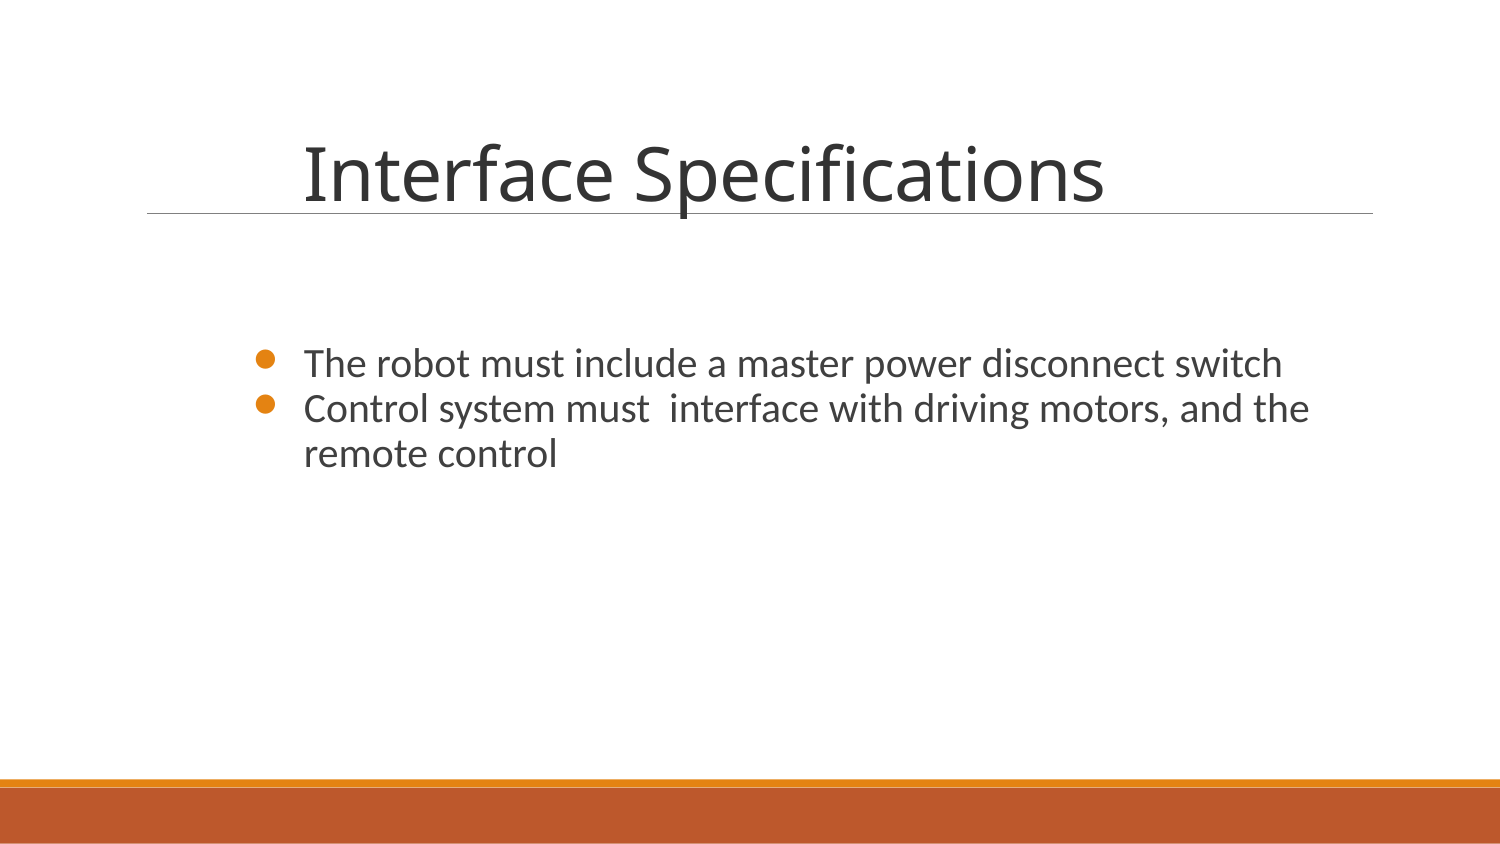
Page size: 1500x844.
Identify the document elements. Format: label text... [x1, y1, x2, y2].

list The robot must include a master power disconnect switch Control system must interface with driving motors, and the remote control [213, 326, 1368, 744]
title Interface Specifications [213, 98, 1368, 263]
